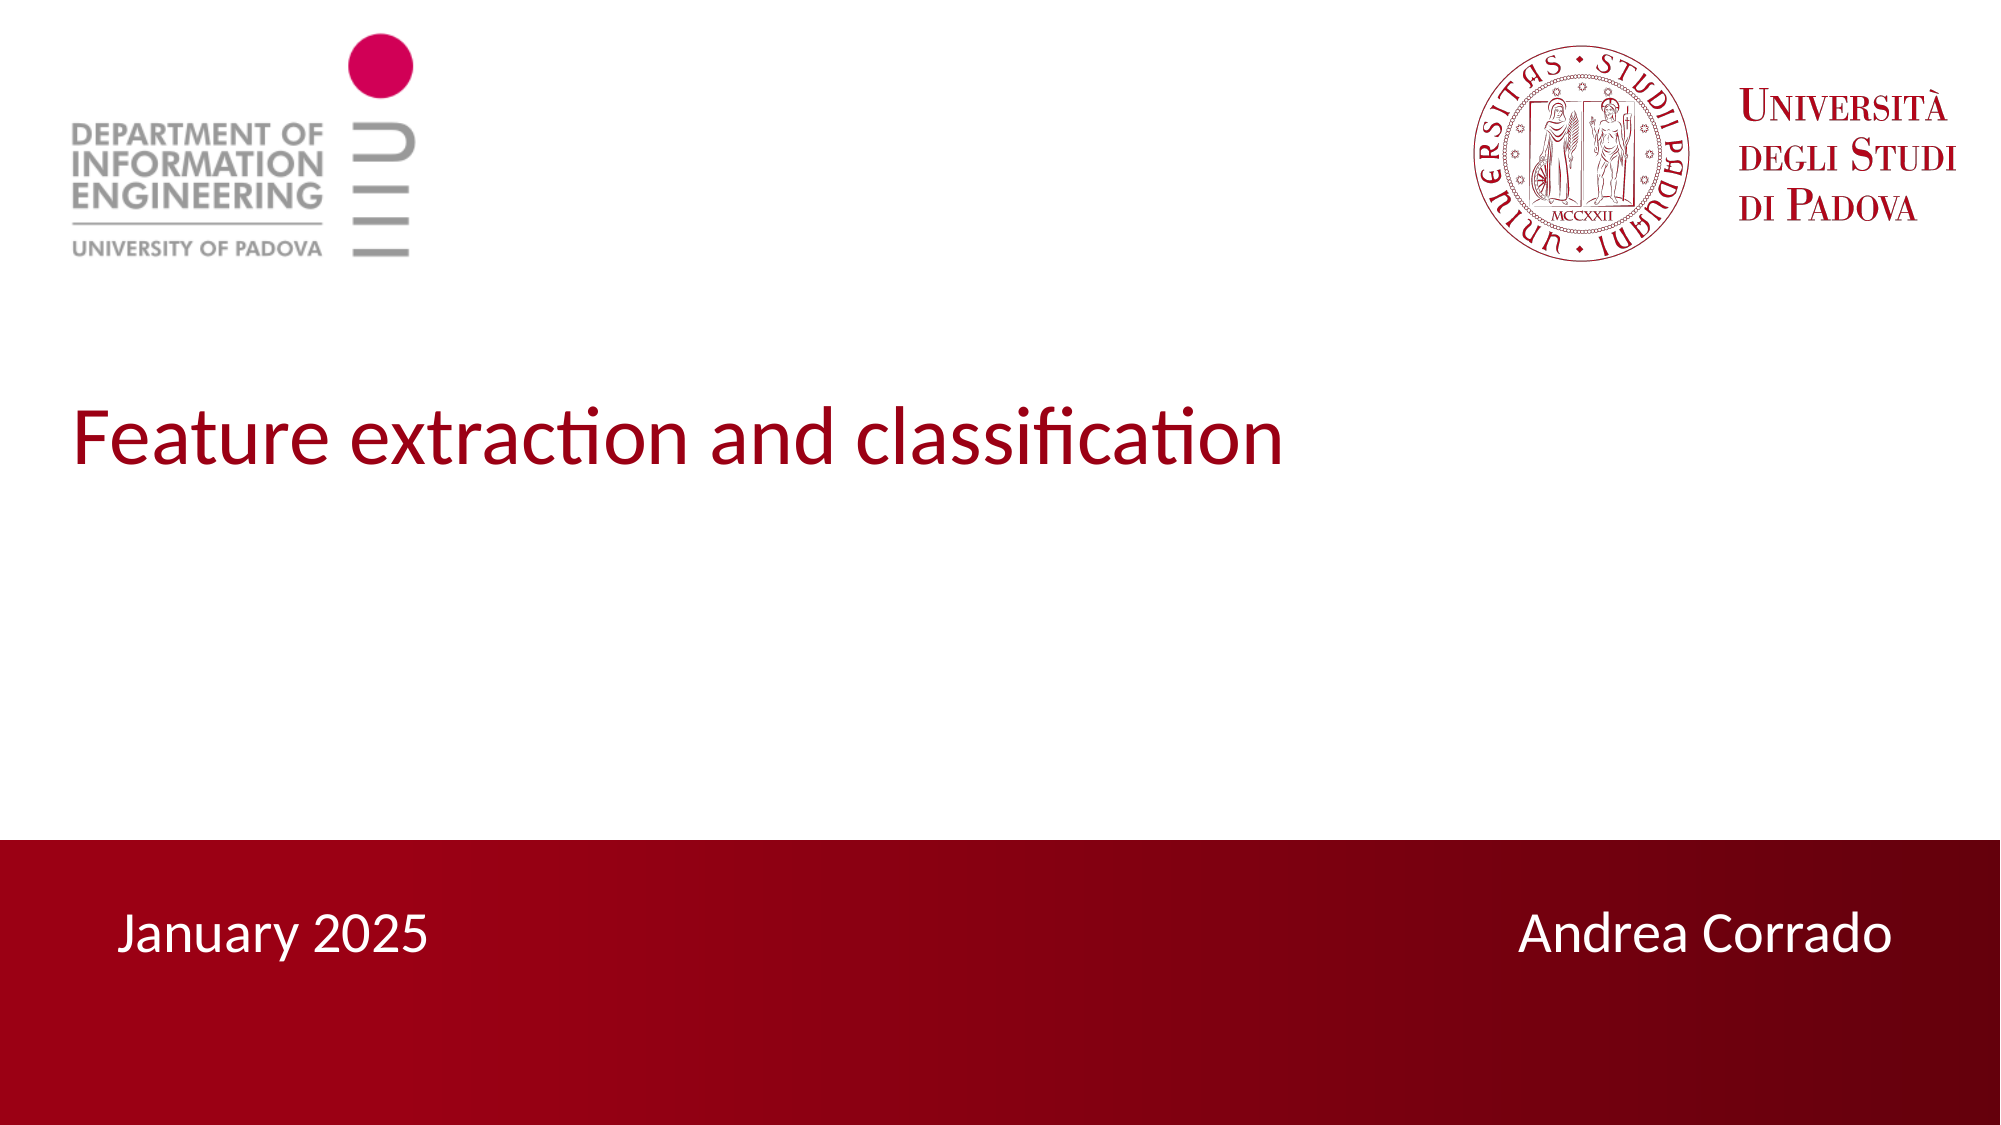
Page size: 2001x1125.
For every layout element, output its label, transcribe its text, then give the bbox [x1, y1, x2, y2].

list Feature extraction and classification [57, 385, 1964, 803]
text_box January 2025 [102, 895, 856, 1062]
picture [39, 16, 445, 285]
list Andrea Corrado [1154, 894, 1909, 1062]
picture [1472, 44, 1956, 263]
